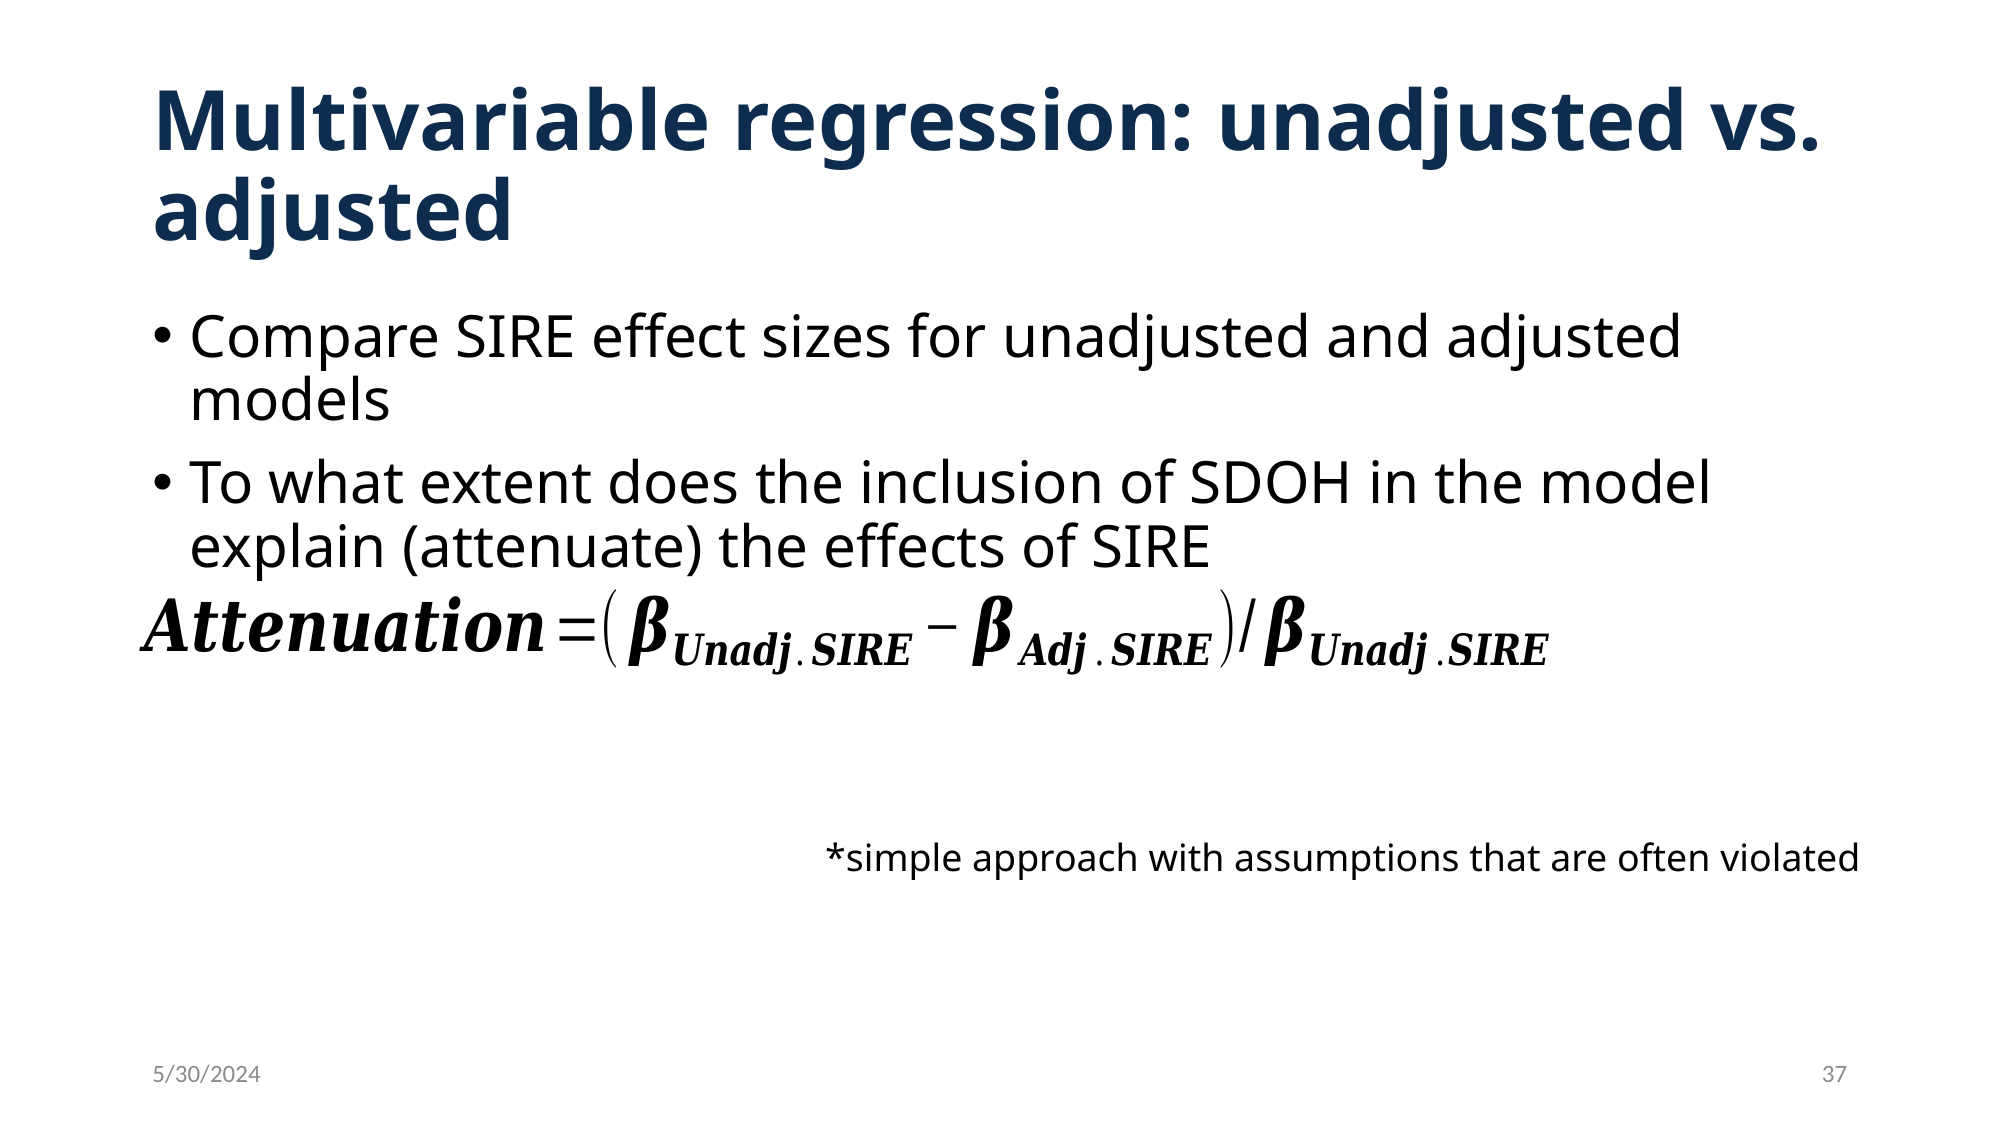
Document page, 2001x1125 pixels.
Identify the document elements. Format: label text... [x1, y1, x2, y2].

text_box *simple approach with assumptions that are often violated [810, 826, 1876, 887]
list Compare SIRE effect sizes for unadjusted and adjusted models To what extent does the inclusion of SDOH in the model explain (attenuate) the effects of SIRE [137, 299, 1863, 1014]
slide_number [137, 1042, 588, 1103]
title Multivariable regression: unadjusted vs. adjusted [137, 59, 1863, 278]
slide_number 37 [1412, 1042, 1863, 1103]
